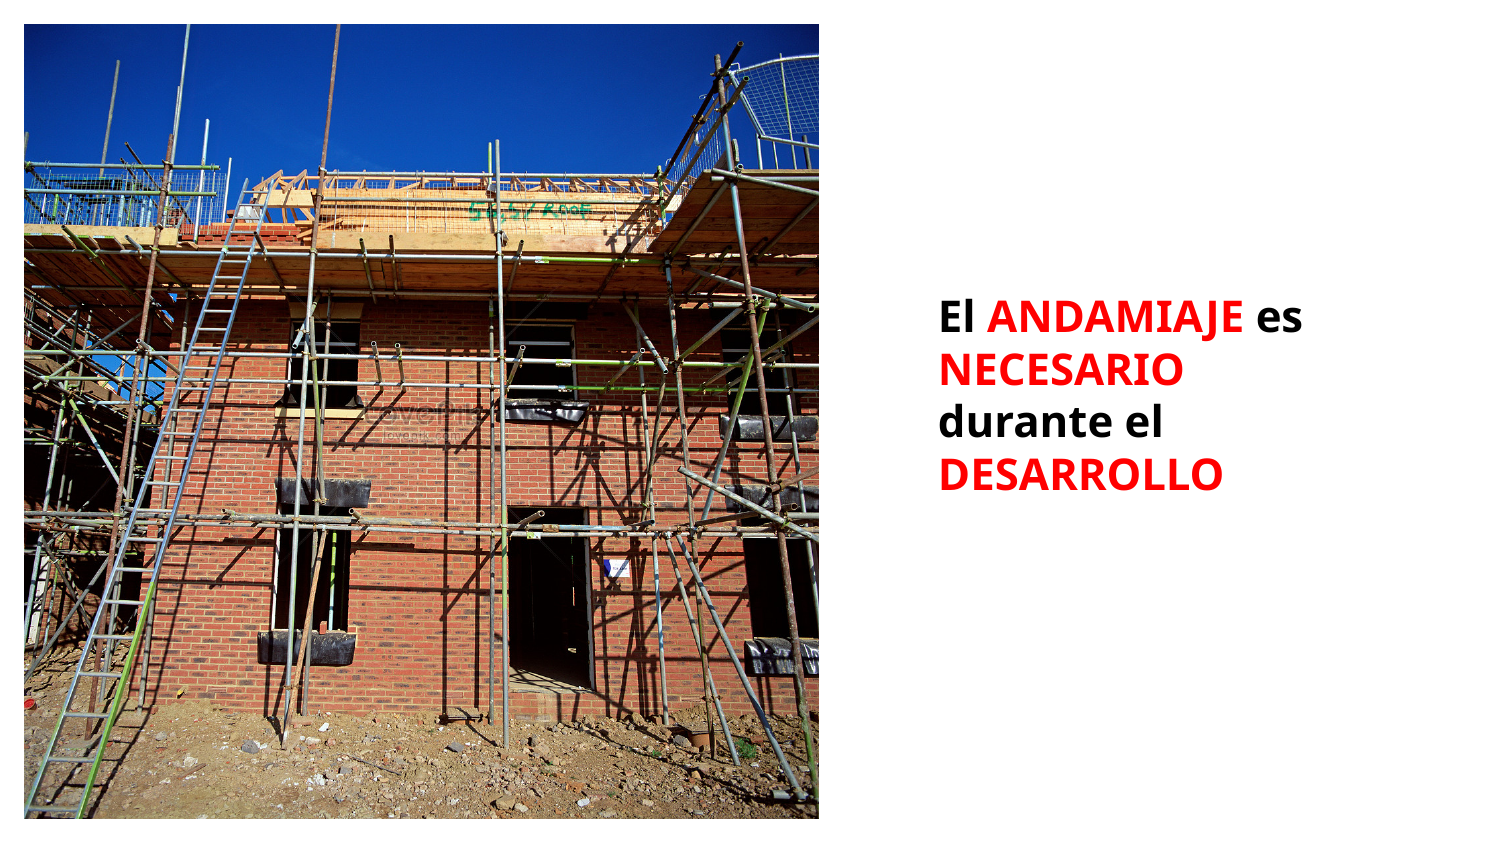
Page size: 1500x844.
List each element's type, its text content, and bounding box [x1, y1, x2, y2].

text_box El ANDAMIAJE es NECESARIO durante el DESARROLLO [922, 274, 1329, 515]
picture [24, 24, 819, 819]
